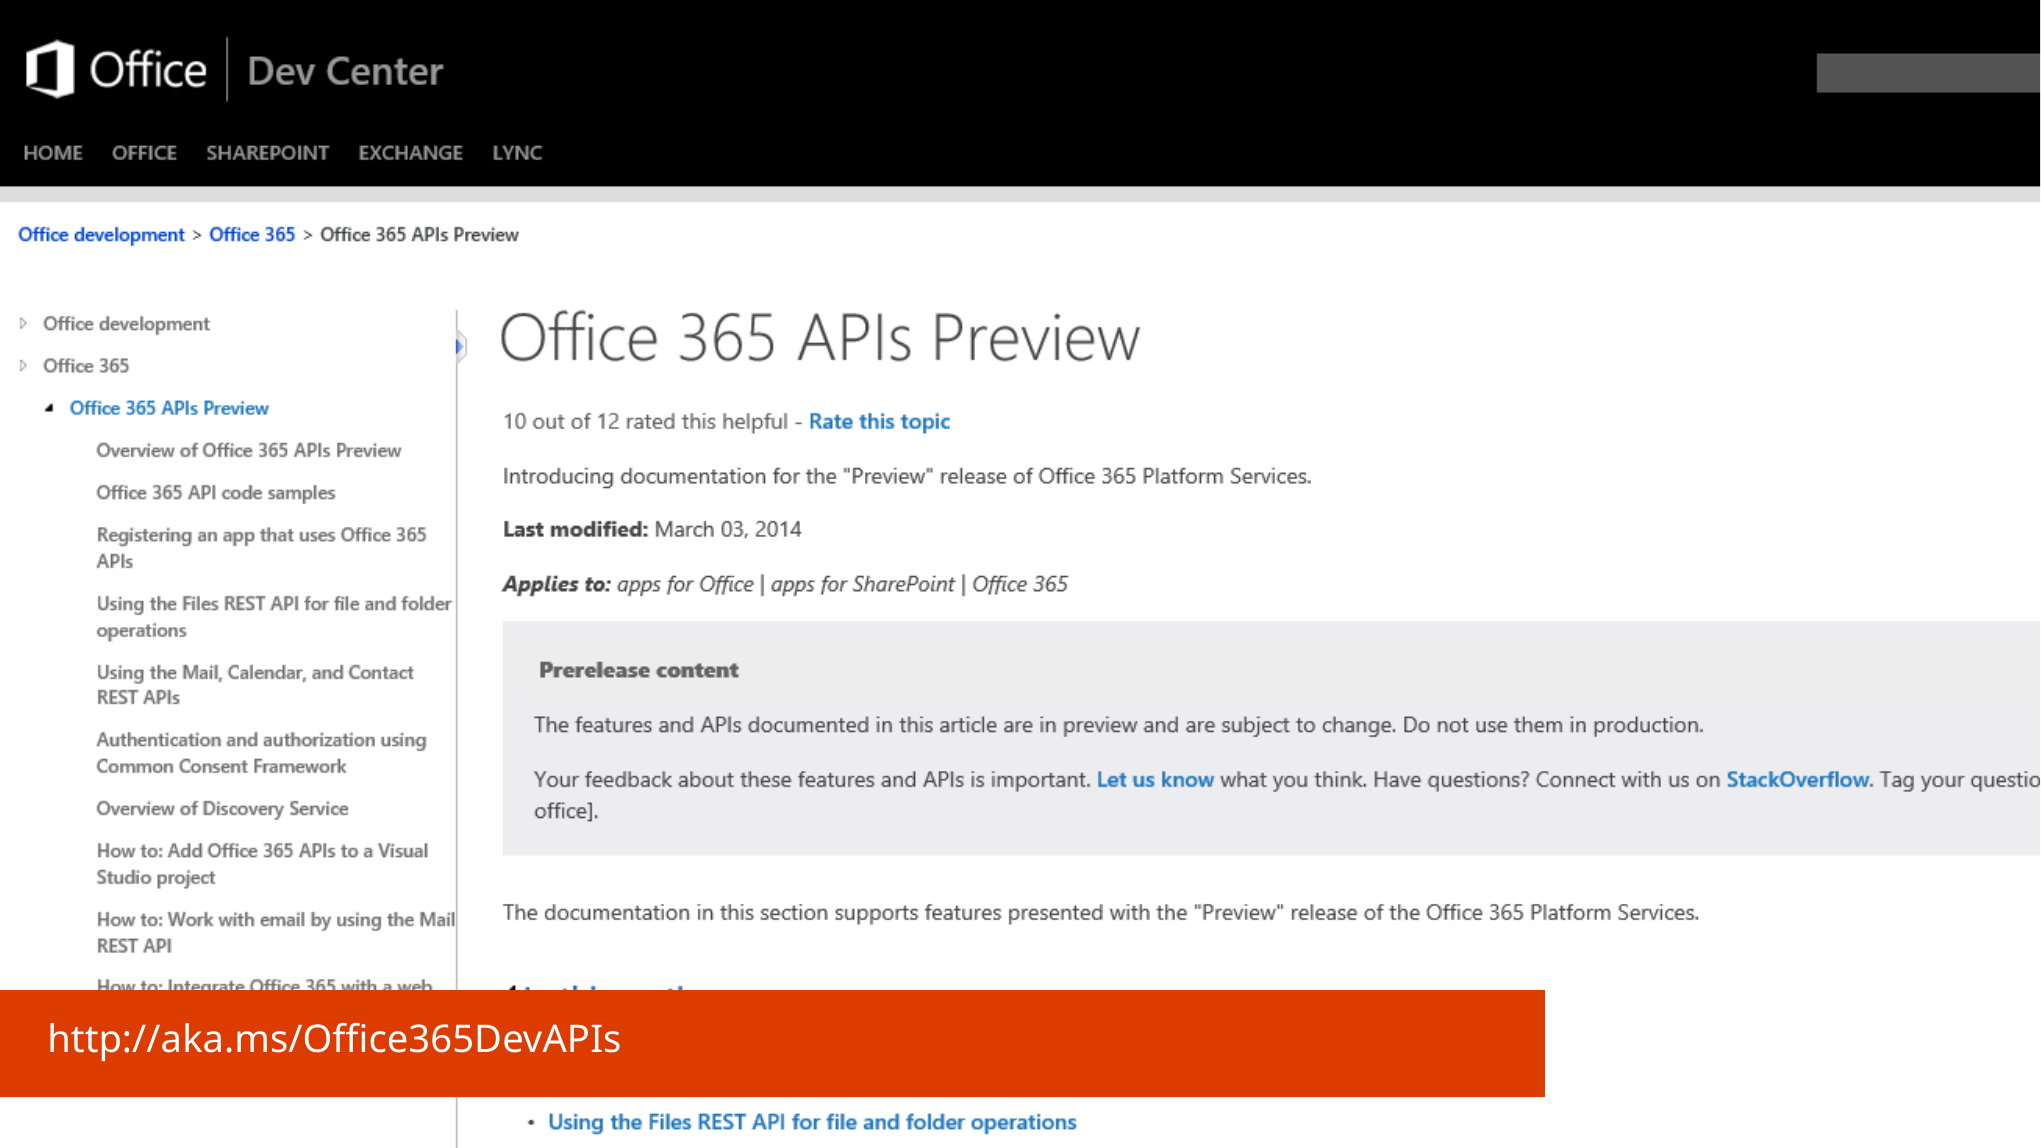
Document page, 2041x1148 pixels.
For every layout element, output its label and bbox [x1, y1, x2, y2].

text_box [0, 989, 1546, 1098]
picture [0, 0, 2041, 1148]
